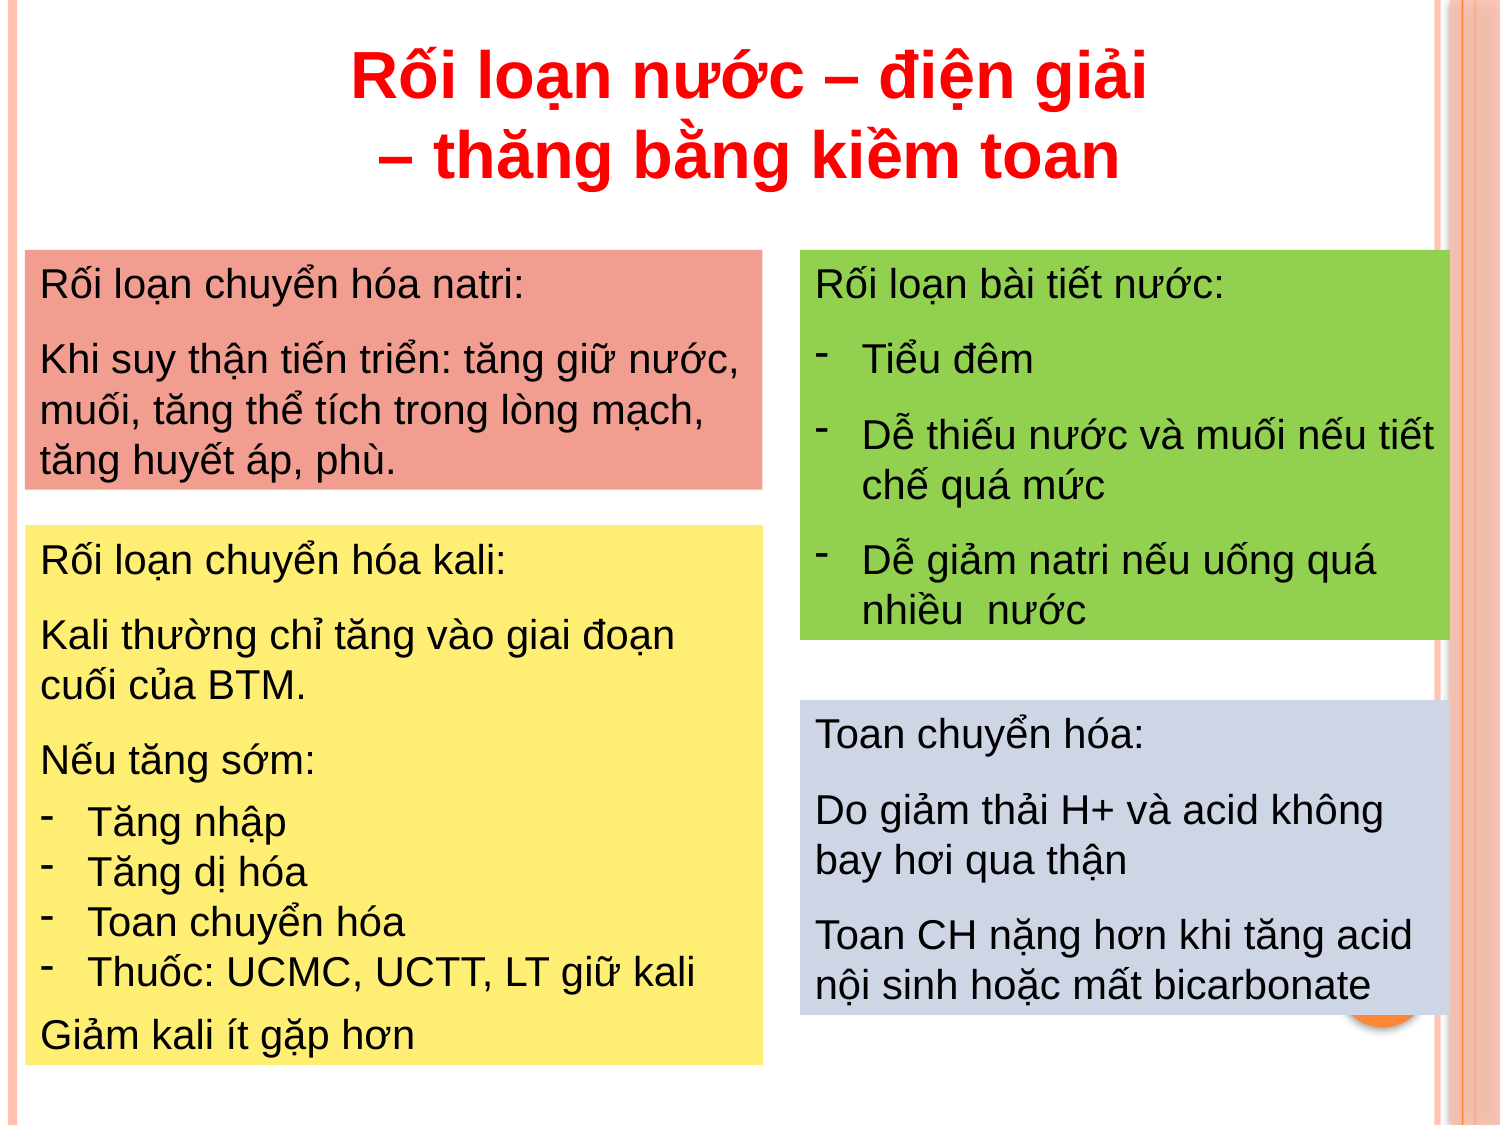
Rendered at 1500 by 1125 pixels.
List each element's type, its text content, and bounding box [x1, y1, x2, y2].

text_box Rối loạn bài tiết nước: Tiểu đêm Dễ thiếu nước và muối nếu tiết chế quá mức Dễ giảm natri nếu uống quá nhiều nước [800, 249, 1450, 640]
text_box Toan chuyển hóa: Do giảm thải H+ và acid không bay hơi qua thận Toan CH nặng hơn khi tăng acid nội sinh hoặc mất bicarbonate [800, 699, 1450, 1015]
text_box Rối loạn chuyển hóa natri: Khi suy thận tiến triển: tăng giữ nước, muối, tăng thể tích trong lòng mạch, tăng huyết áp, phù. [24, 249, 763, 490]
text_box Rối loạn chuyển hóa kali: Kali thường chỉ tăng vào giai đoạn cuối của BTM. Nếu tăng sớm: Tăng nhập Tăng dị hóa Toan chuyển hóa Thuốc: UCMC, UCTT, LT giữ kali Giảm kali ít gặp hơn [25, 525, 763, 1066]
text_box Rối loạn nước – điện giải – thăng bằng kiềm toan [312, 24, 1188, 200]
